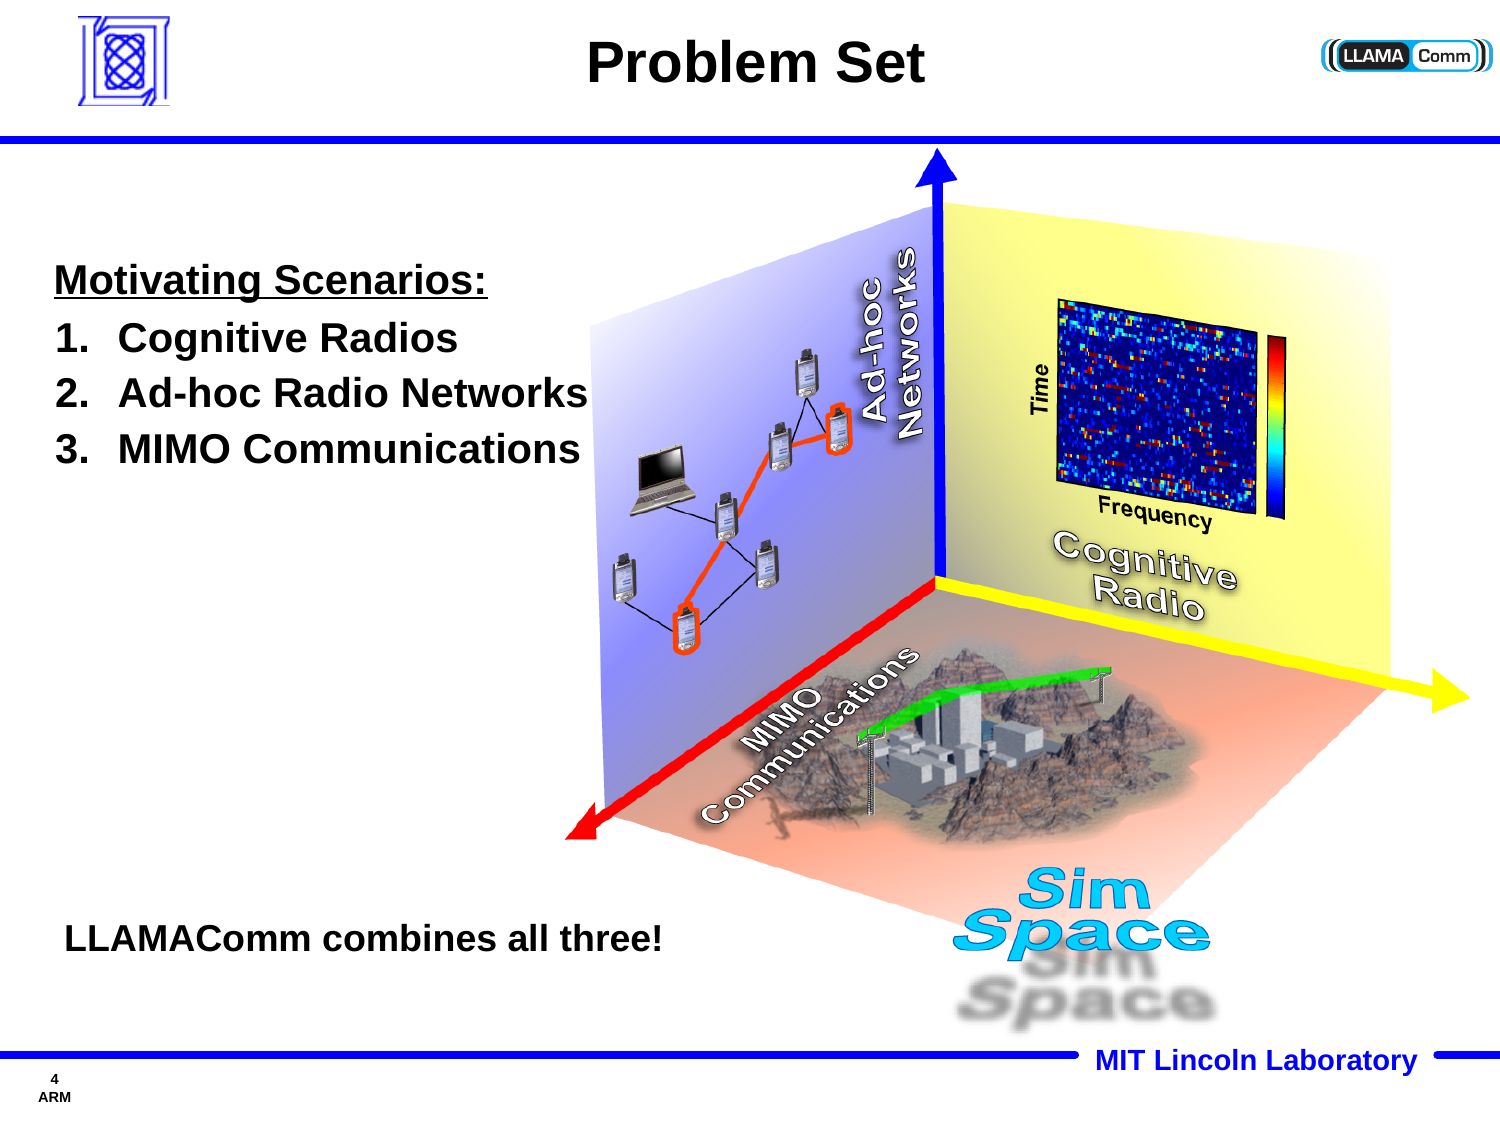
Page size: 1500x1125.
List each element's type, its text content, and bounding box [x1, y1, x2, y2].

picture [1471, 39, 1493, 72]
picture [1413, 43, 1476, 69]
picture [565, 147, 1470, 1045]
text_box Cognitive Radios Ad-hoc Radio Networks MIMO Communications [40, 308, 560, 529]
title Problem Set [174, 0, 1338, 125]
text_box Motivating Scenarios: [39, 245, 503, 310]
text_box LLAMAComm combines all three! [49, 911, 560, 1013]
picture [1340, 43, 1409, 69]
